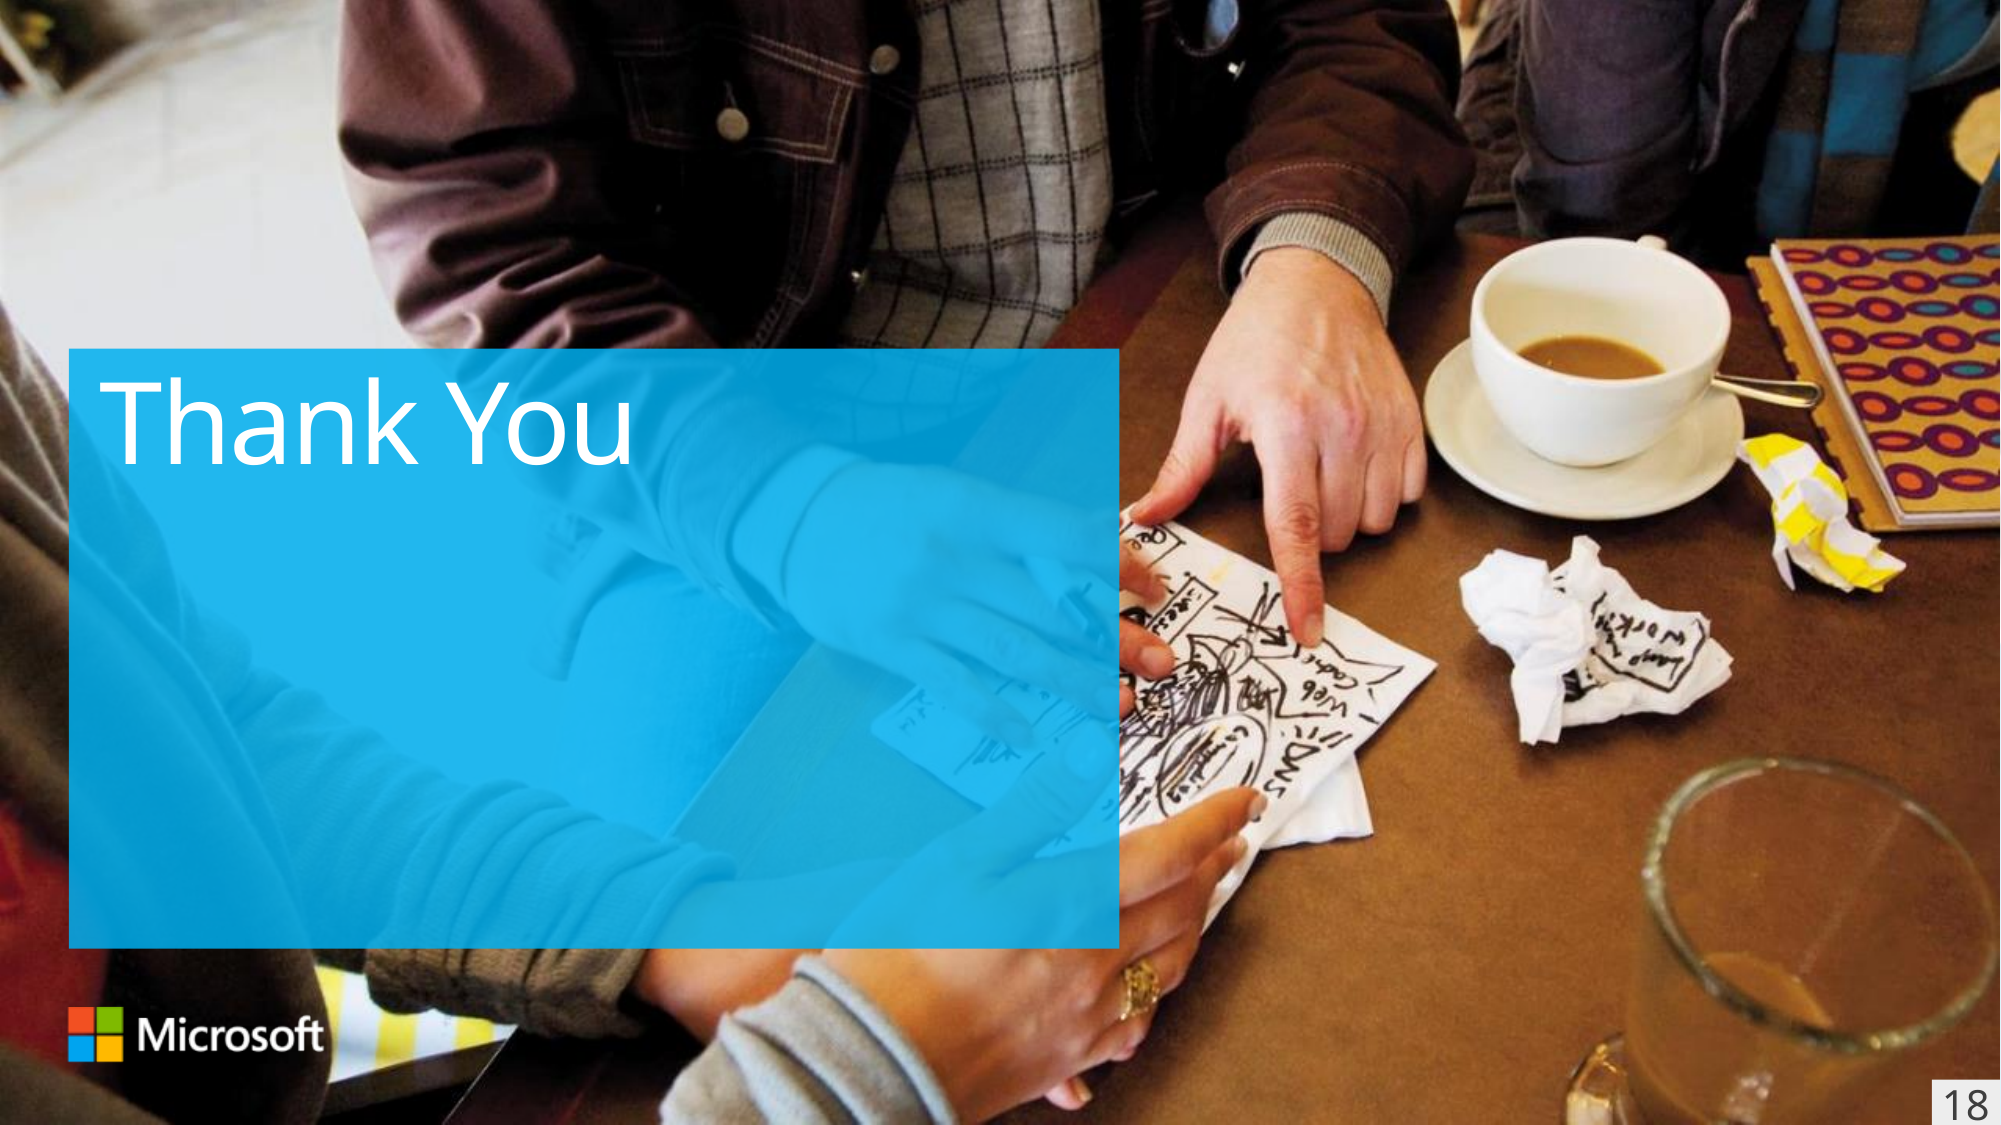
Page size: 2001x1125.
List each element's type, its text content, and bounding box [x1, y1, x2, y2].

title Thank You [82, 355, 1133, 772]
picture [0, 0, 2001, 1125]
